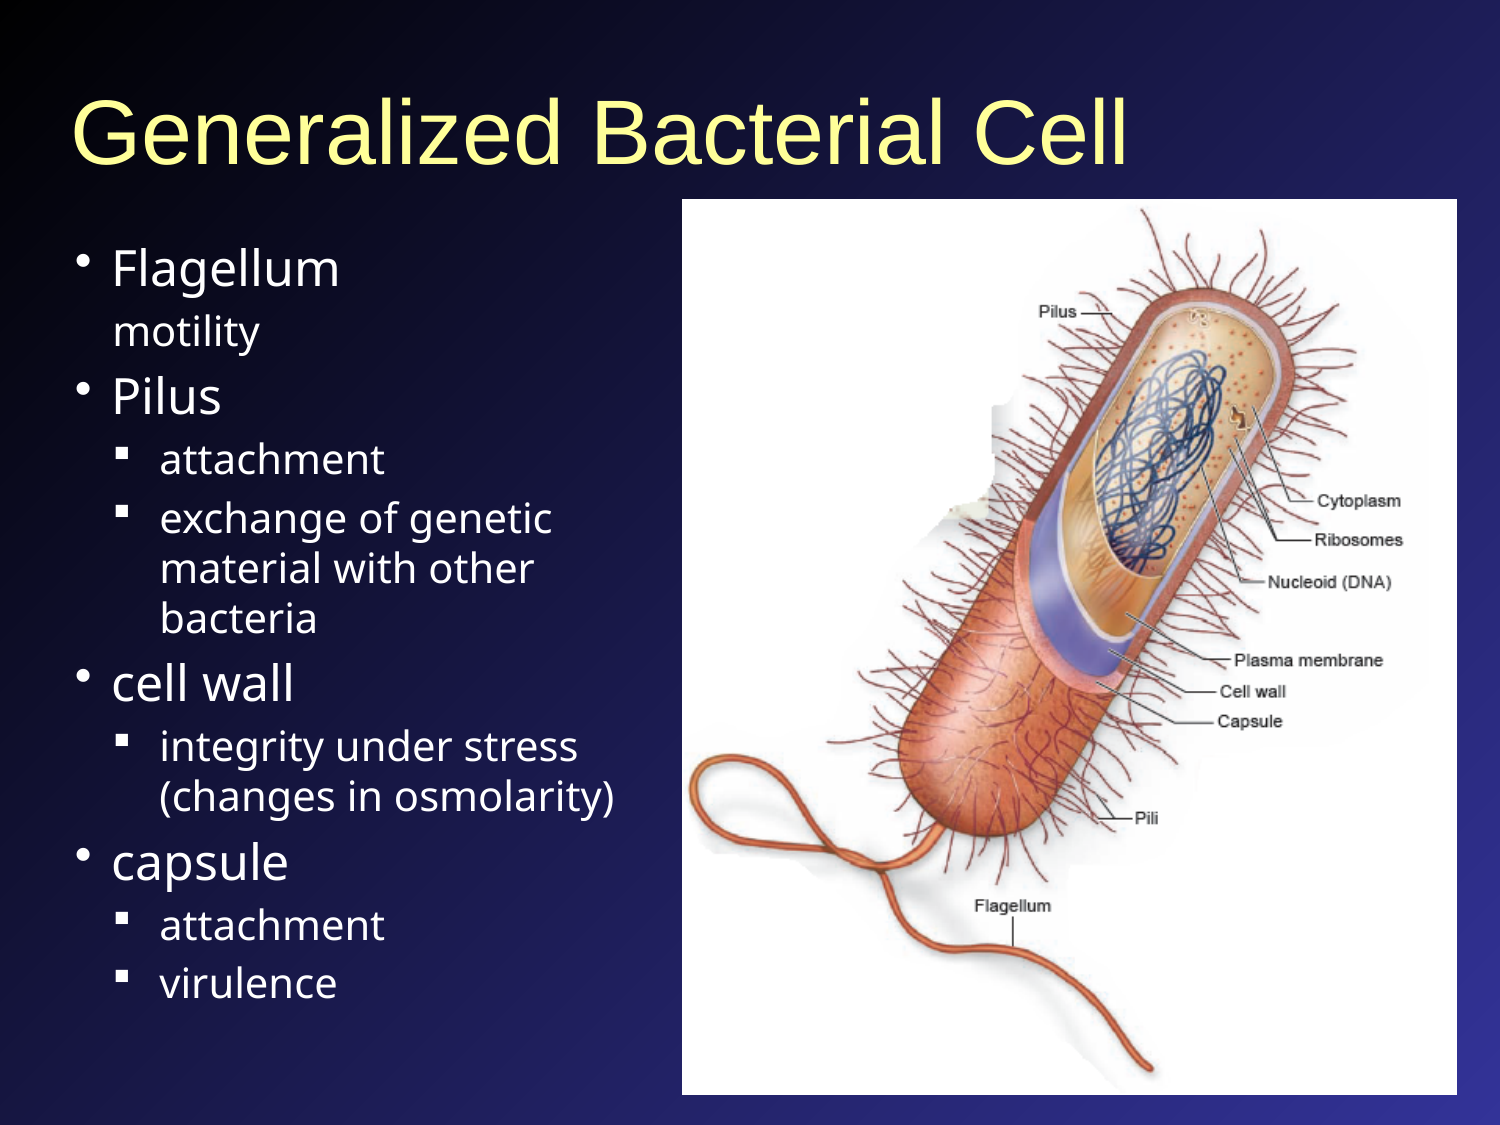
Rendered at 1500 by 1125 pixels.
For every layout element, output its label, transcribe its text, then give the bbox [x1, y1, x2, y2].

list Flagellum motility Pilus attachment exchange of genetic material with other bacteria cell wall integrity under stress (changes in osmolarity) capsule attachment virulence [59, 228, 677, 1066]
picture [682, 199, 1457, 1096]
title Generalized Bacterial Cell [55, 65, 1435, 192]
